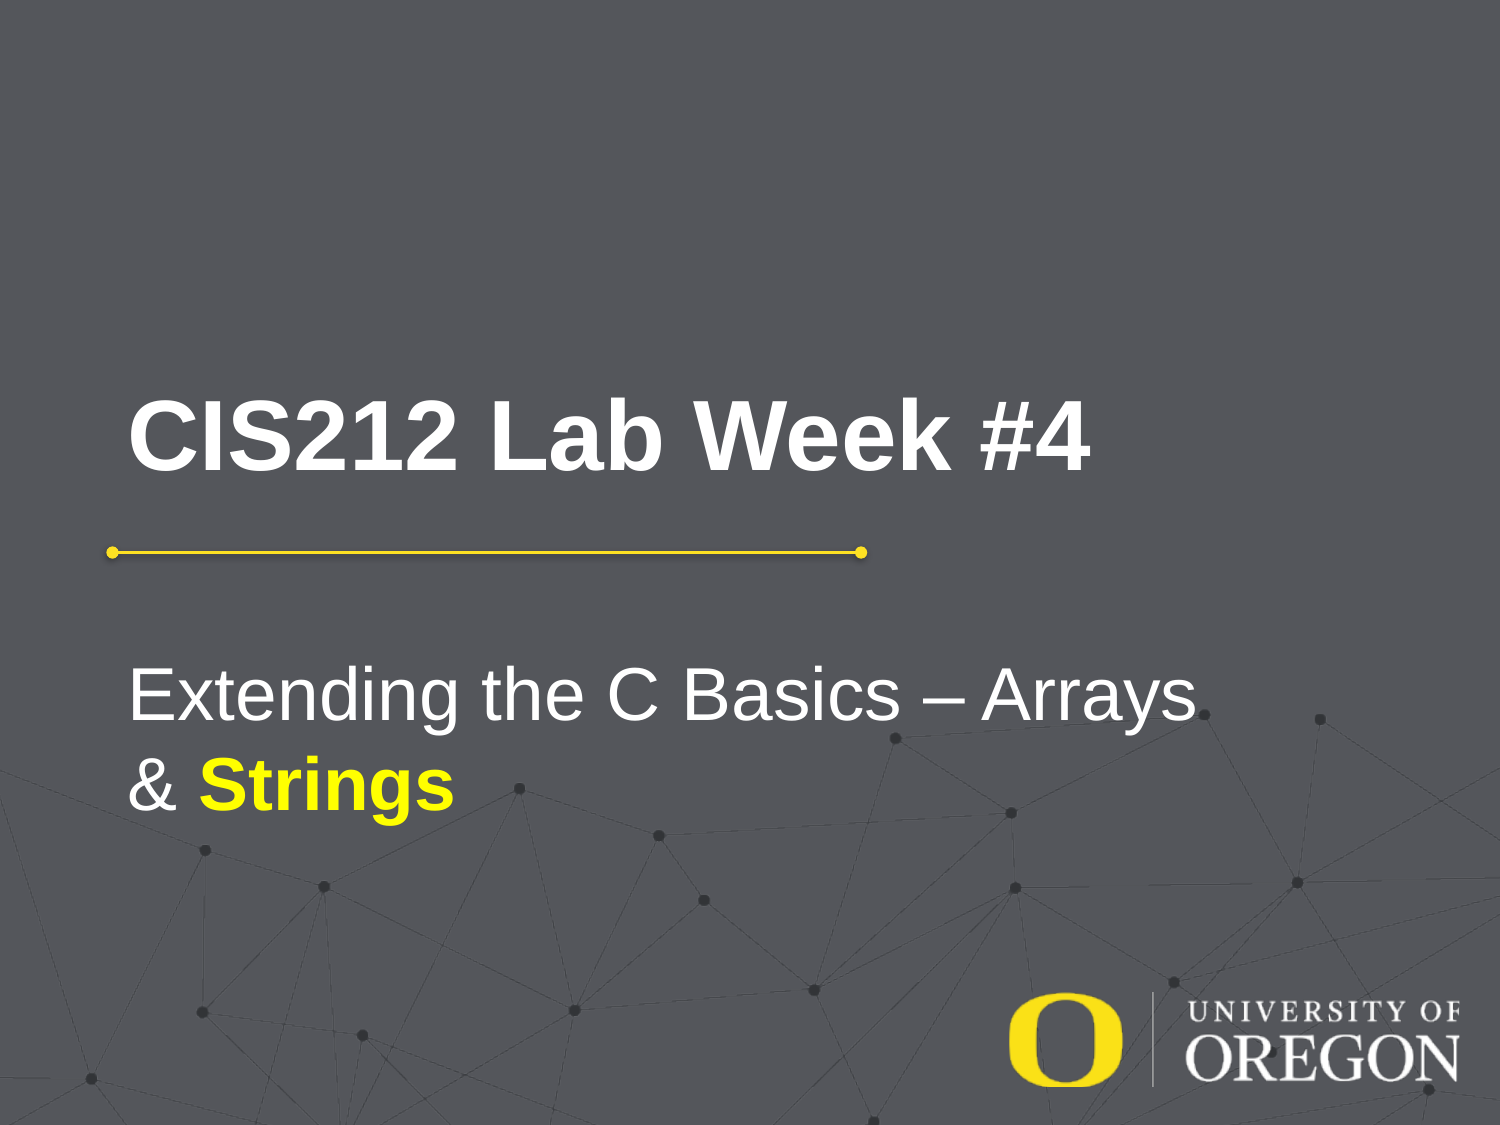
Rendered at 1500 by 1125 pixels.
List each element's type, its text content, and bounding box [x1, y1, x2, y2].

subtitle Extending the C Basics – Arrays & Strings [112, 637, 1257, 925]
title CIS212 Lab Week #4 [112, 309, 1388, 551]
